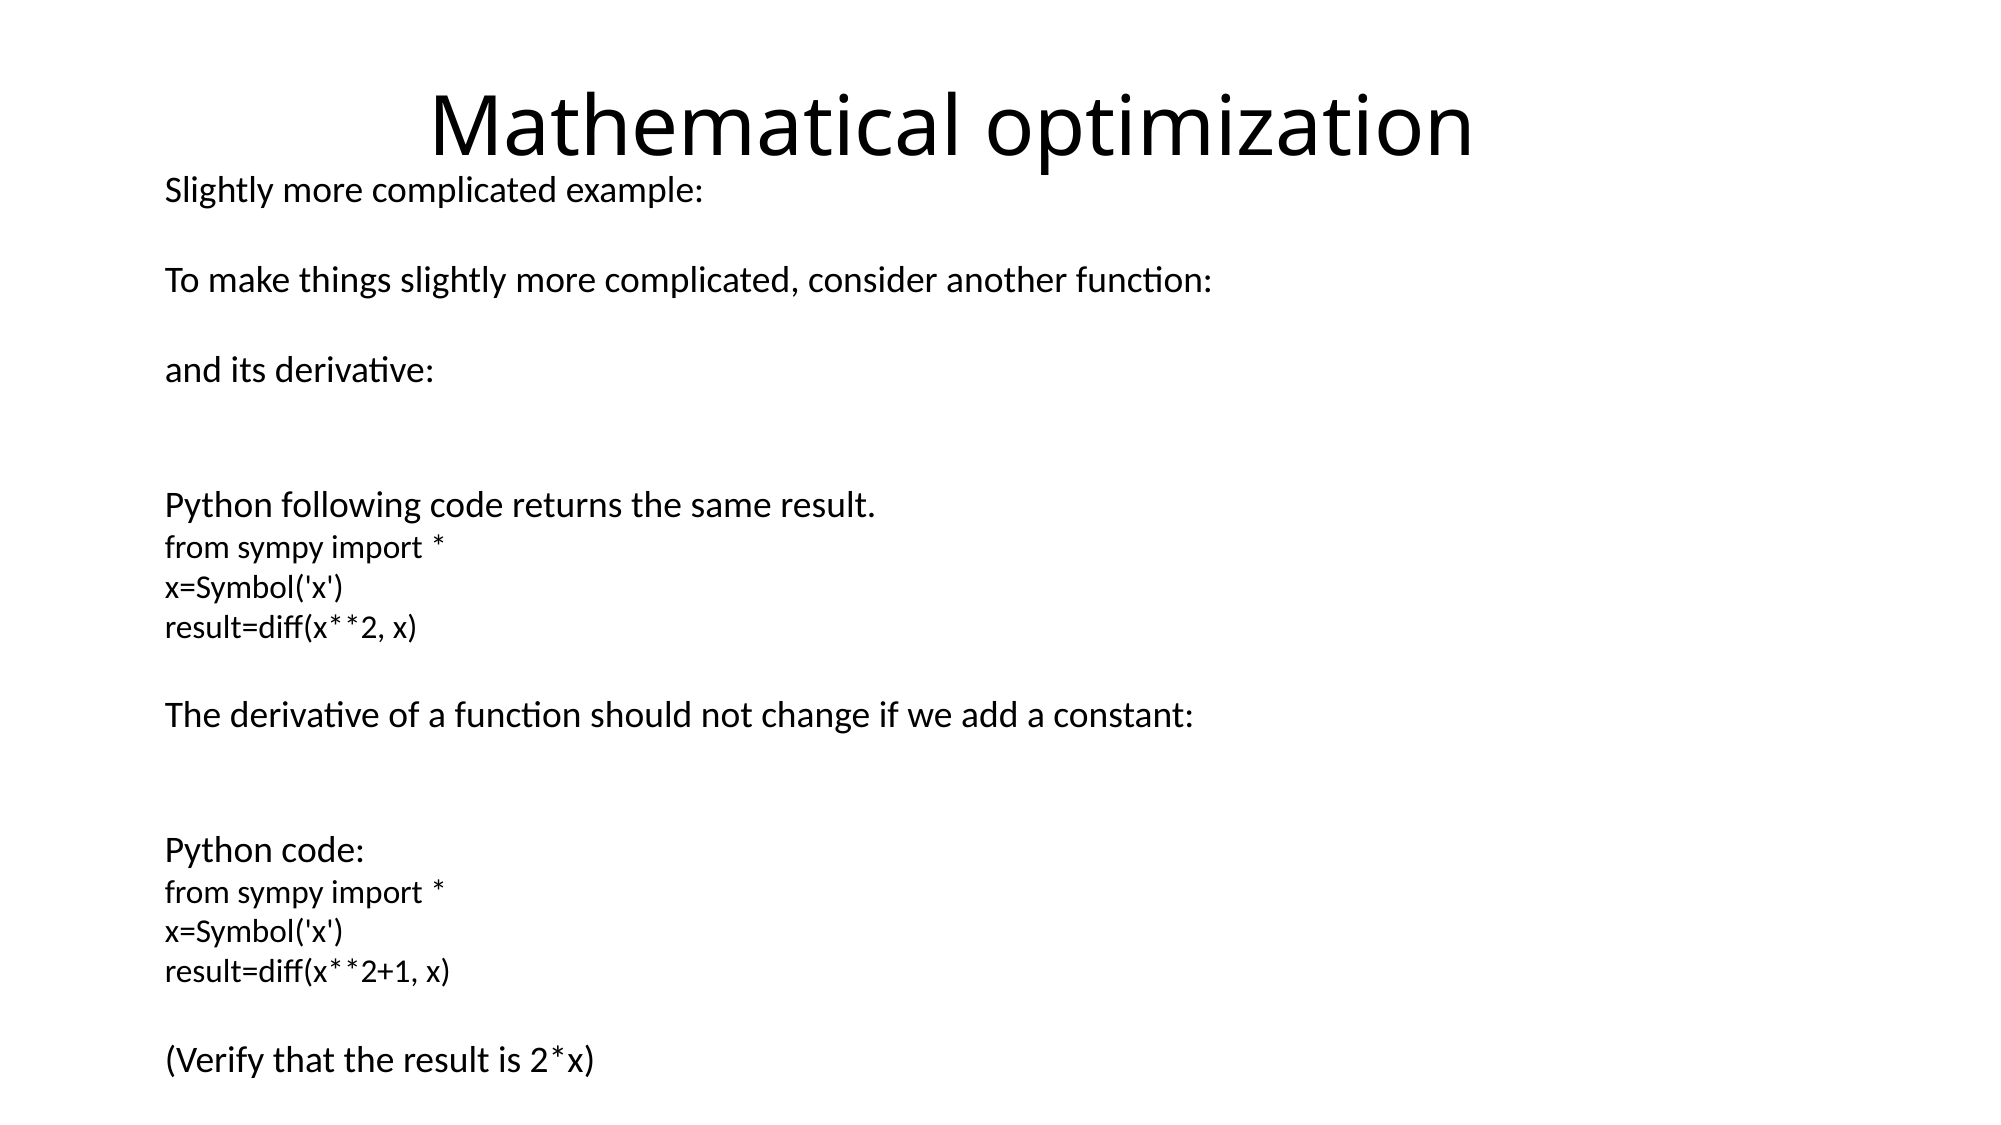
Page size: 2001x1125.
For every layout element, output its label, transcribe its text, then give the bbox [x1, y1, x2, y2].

text_box Mathematical optimization [413, 64, 1492, 180]
